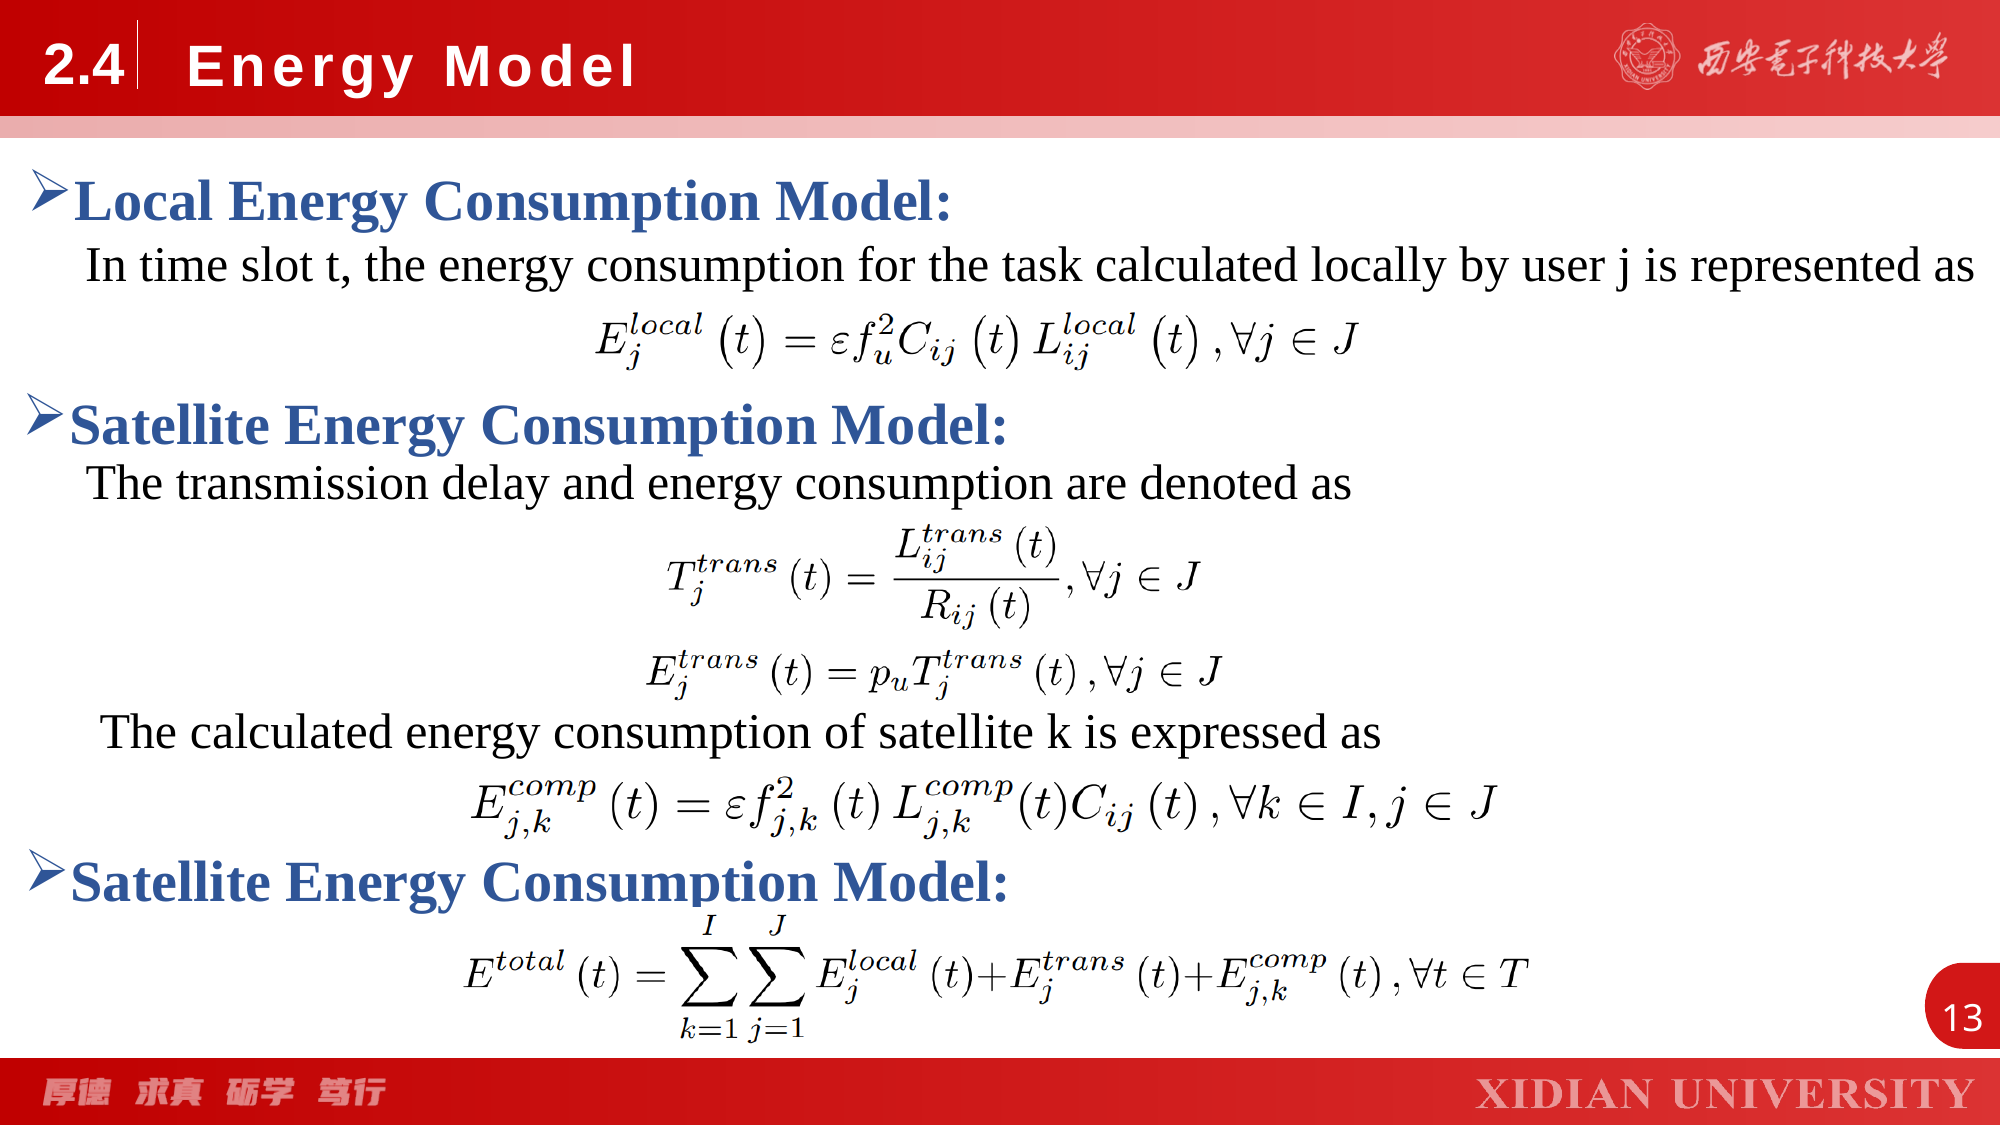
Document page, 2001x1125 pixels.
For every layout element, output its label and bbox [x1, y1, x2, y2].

picture [640, 519, 1227, 704]
picture [577, 302, 1366, 385]
picture [466, 760, 1506, 847]
picture [459, 907, 1533, 1046]
text_box [21, 22, 1975, 1125]
text_box [0, 0, 2000, 1125]
